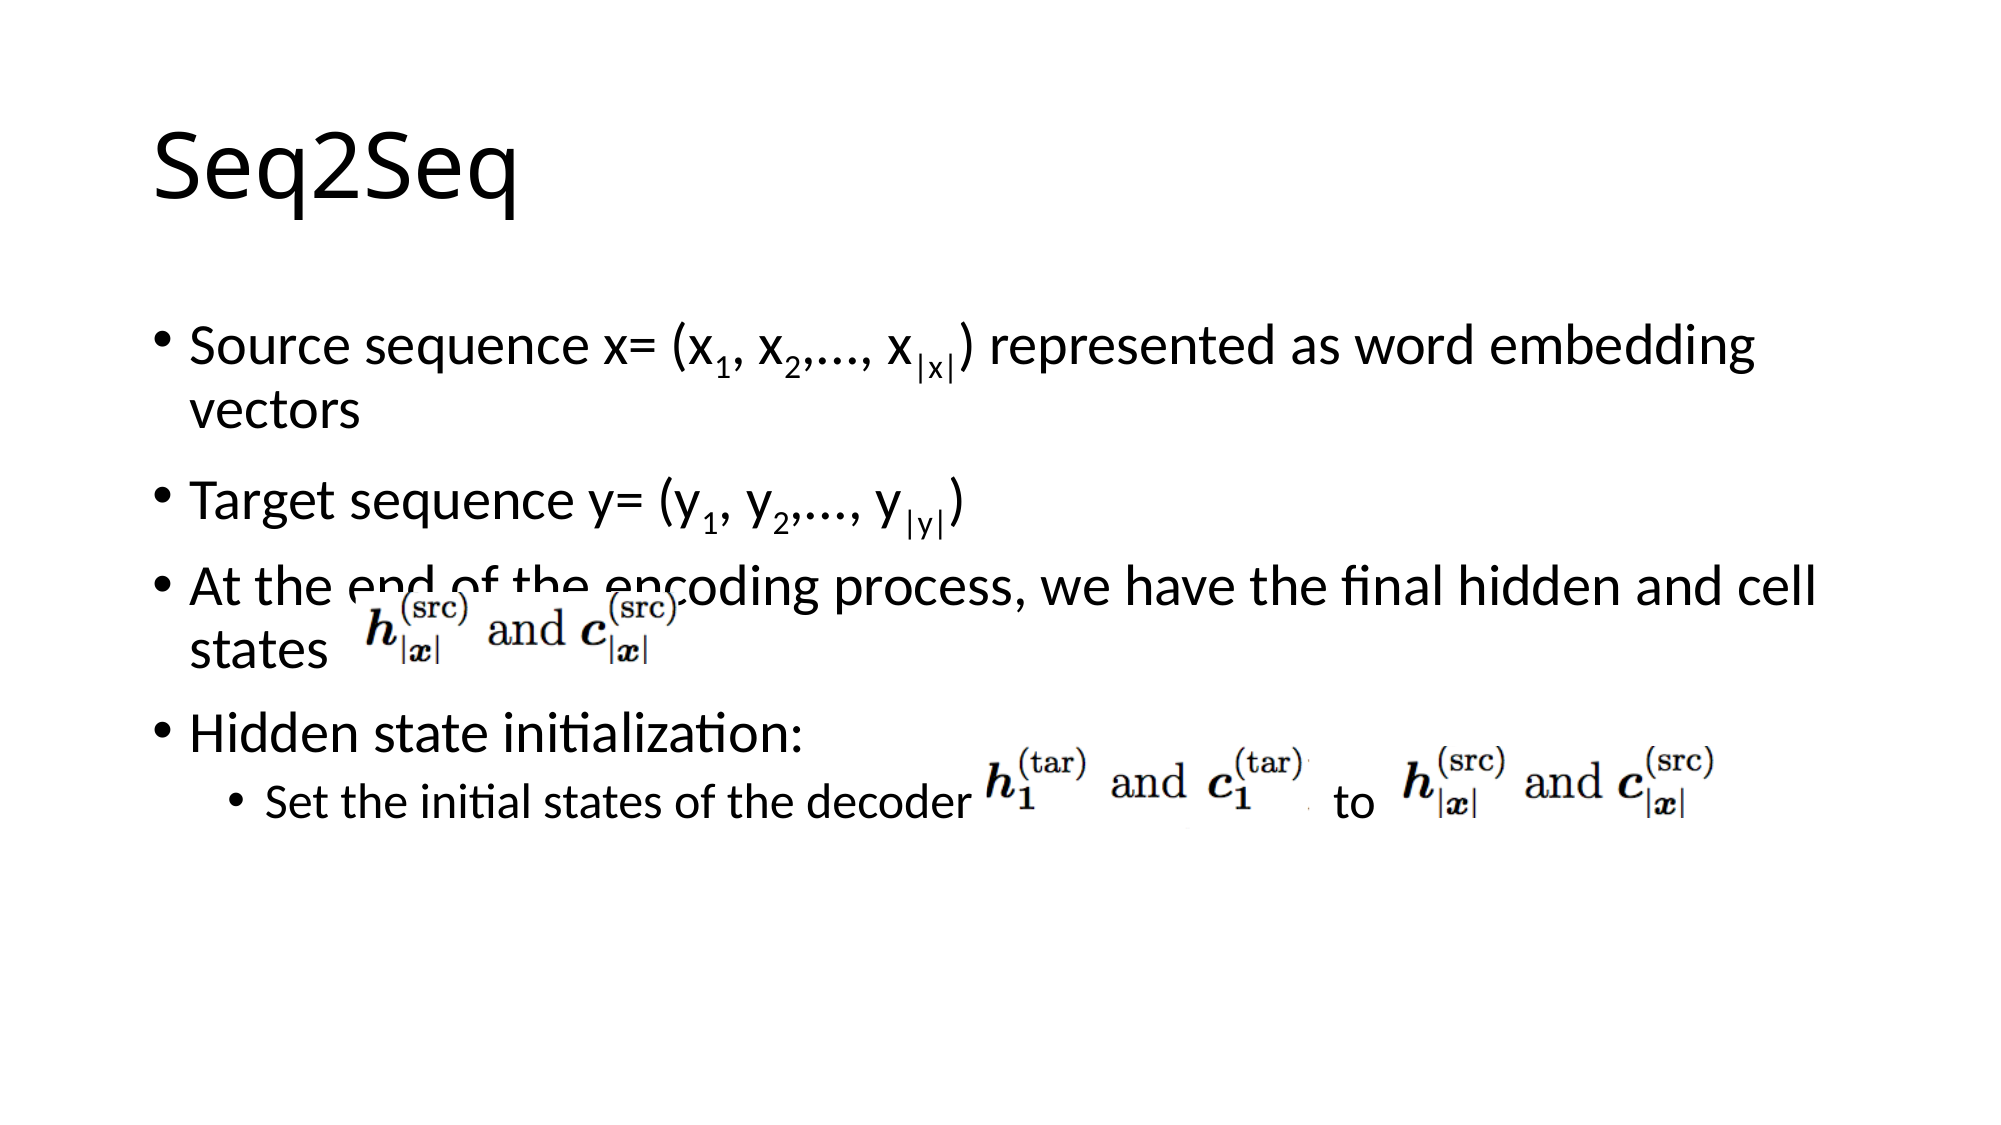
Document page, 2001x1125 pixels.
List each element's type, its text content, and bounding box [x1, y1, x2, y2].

picture [1392, 746, 1716, 818]
picture [986, 734, 1310, 829]
list Source sequence x= (x1, x2,..., x|x|) represented as word embedding vectors Target sequence y= (y1, y2,..., y|y|) At the end of the encoding process, we have the final hidden and cell states Hidden state initialization: Set the initial states of the decoder to [137, 299, 1863, 1014]
picture [355, 592, 679, 664]
title Seq2Seq [137, 59, 1863, 278]
